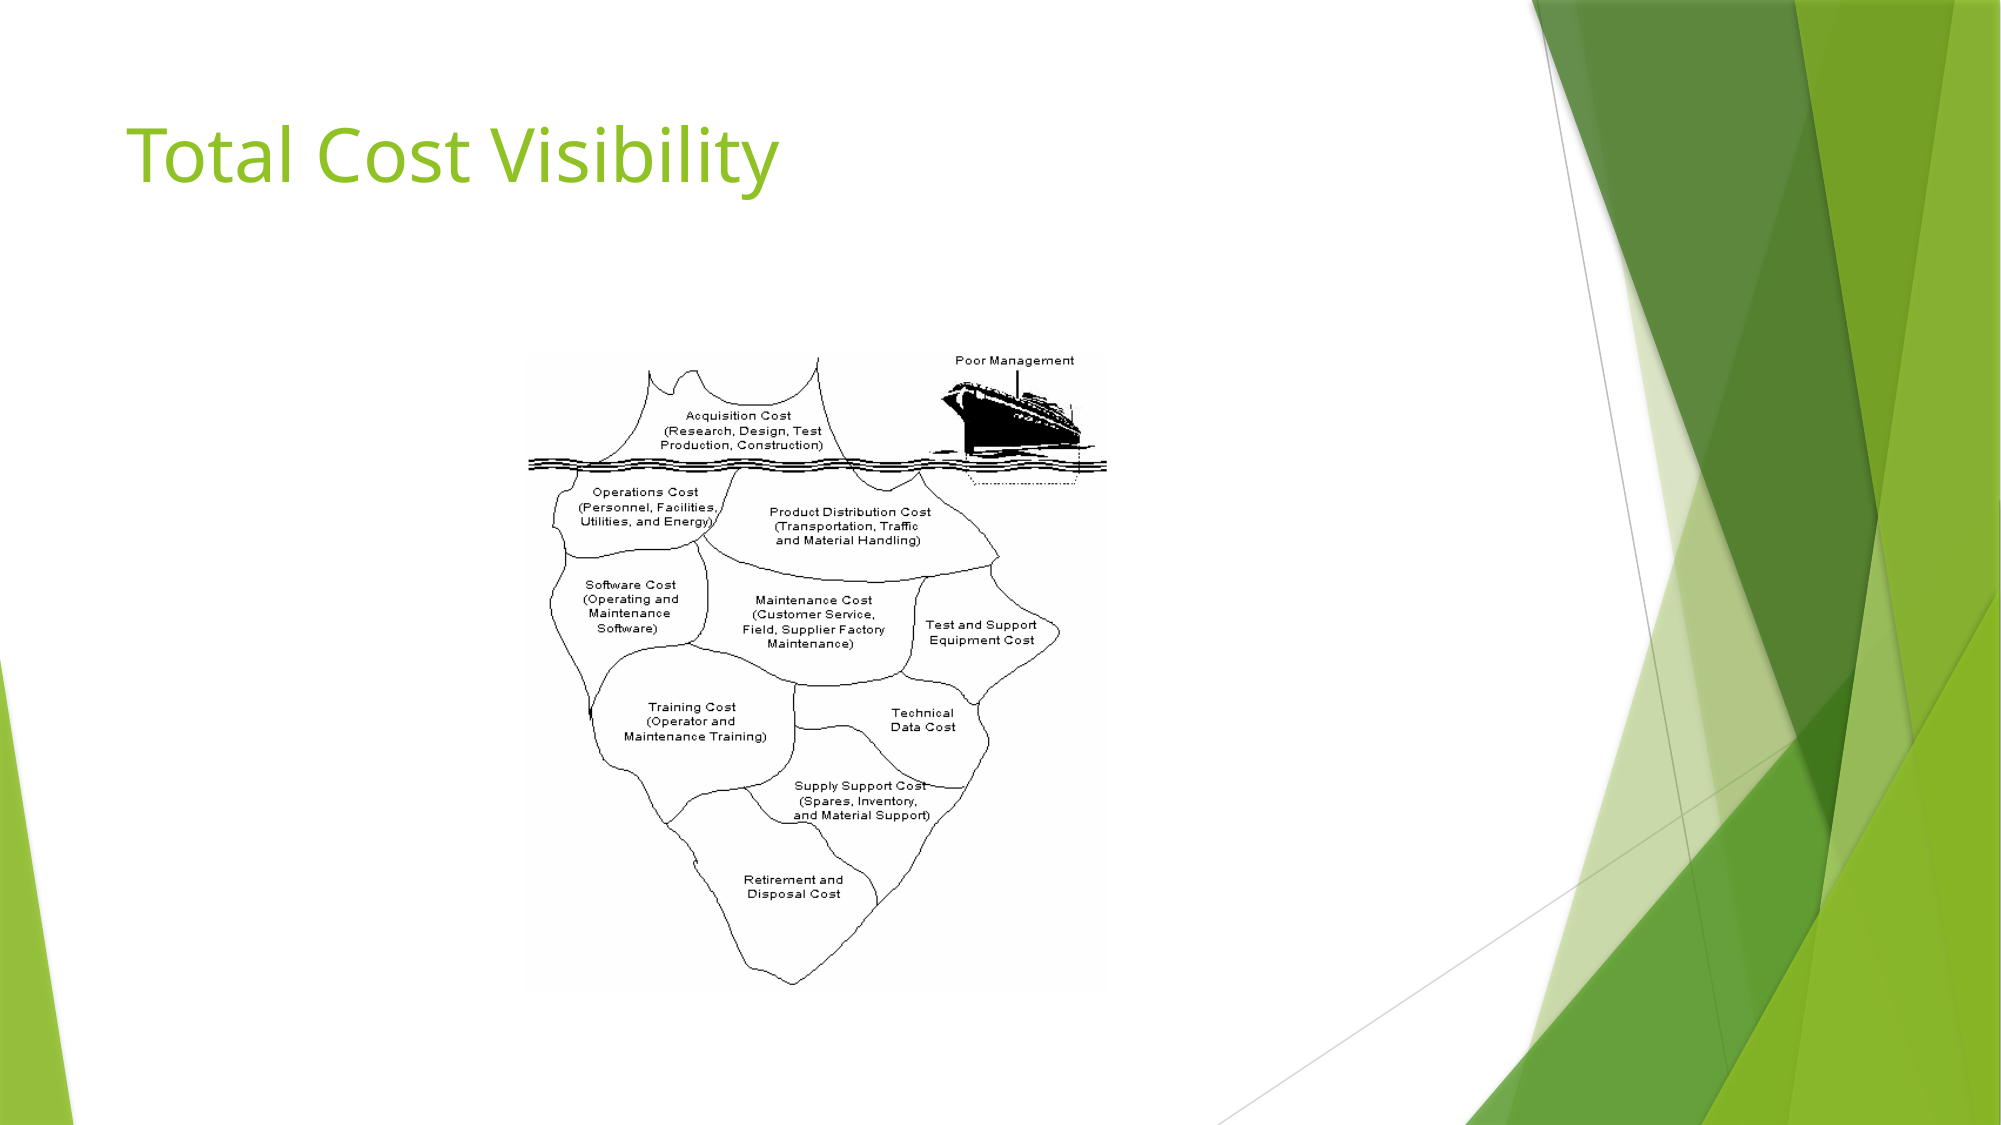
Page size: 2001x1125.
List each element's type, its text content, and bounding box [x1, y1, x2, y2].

title Total Cost Visibility [111, 99, 1522, 317]
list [524, 353, 1109, 992]
